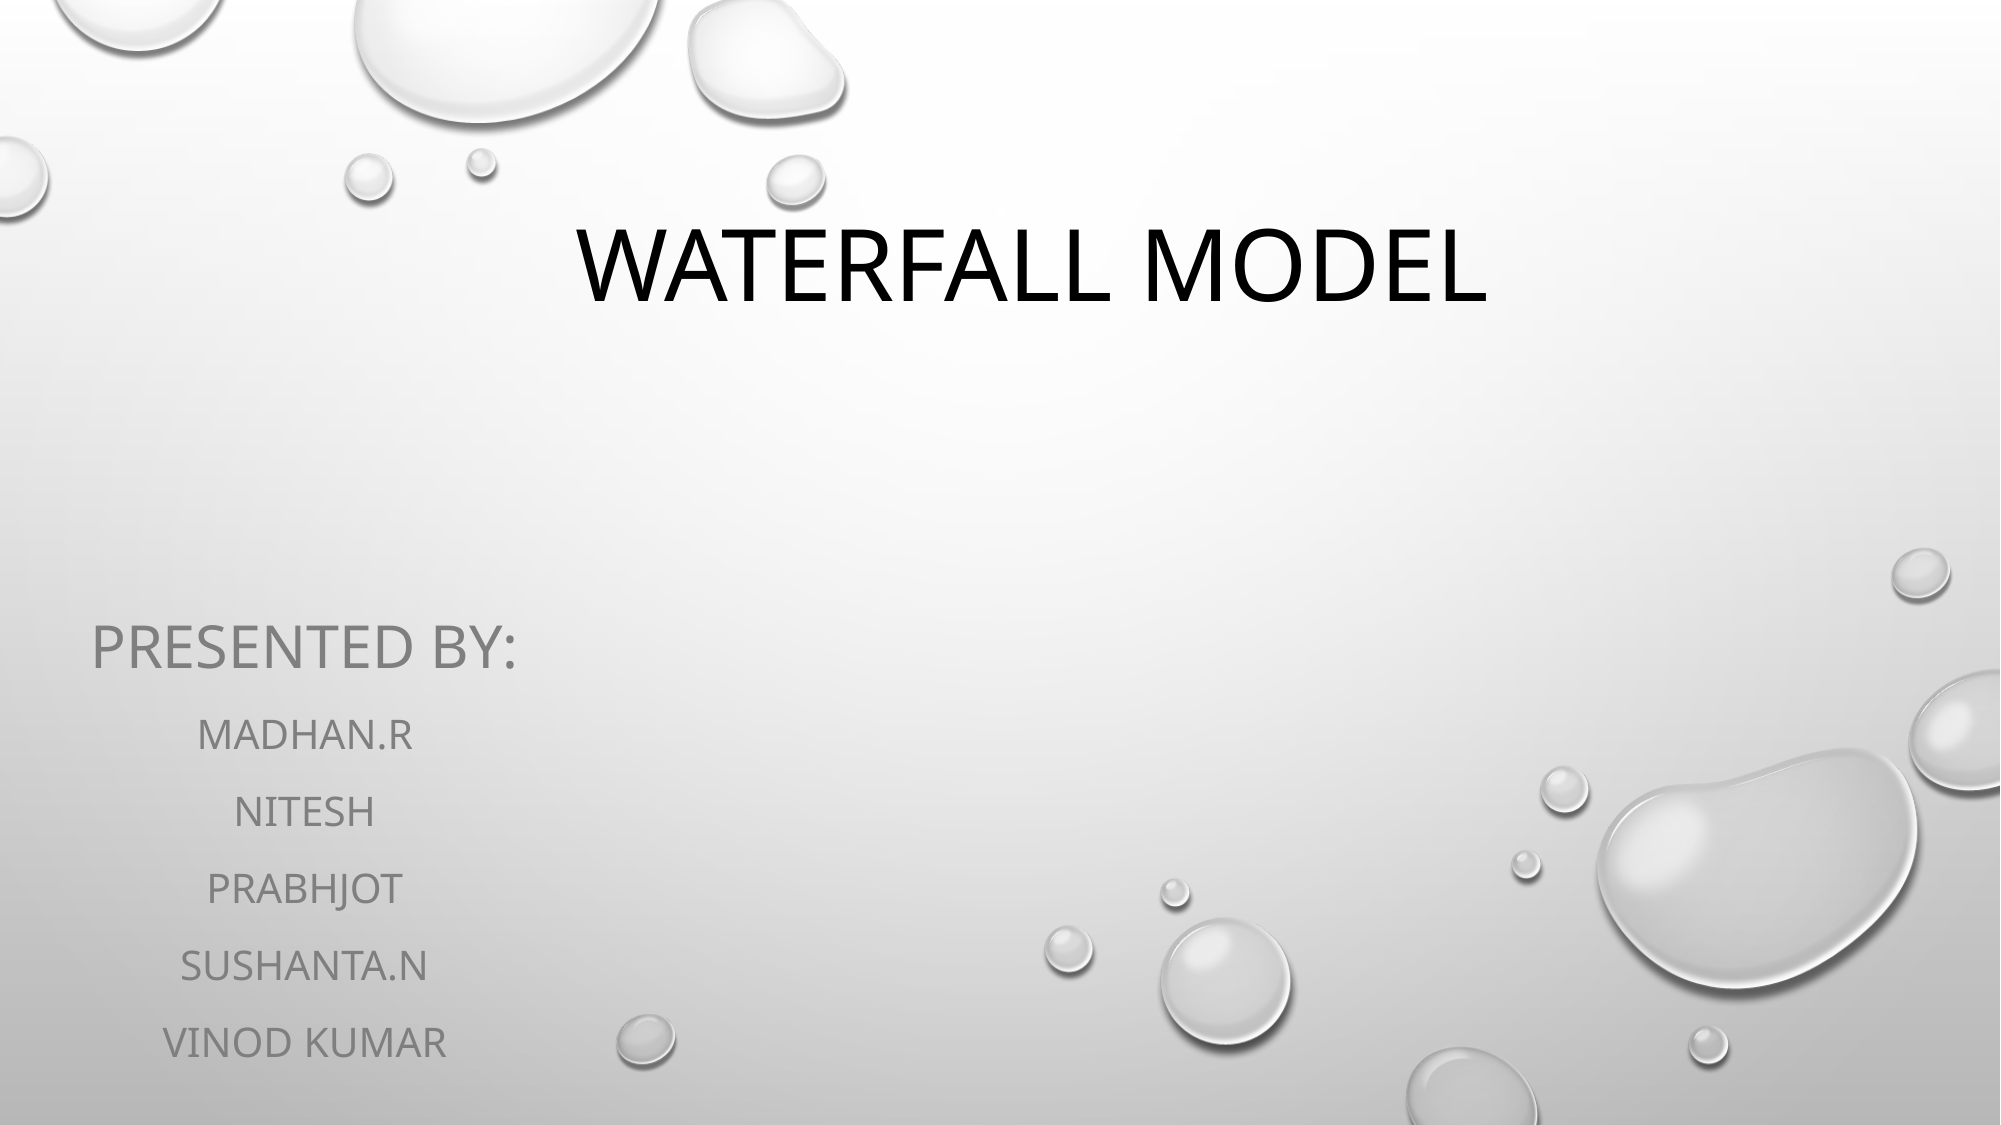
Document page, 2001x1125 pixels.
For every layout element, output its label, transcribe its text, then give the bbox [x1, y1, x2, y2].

picture [0, 0, 2000, 1125]
title WATERFALL MODEL [125, 0, 1940, 451]
subtitle PRESENTED BY: MADHAN.R NITESH PRABHJOT SUSHANTA.N VINOD KUMAR [0, 587, 1105, 1077]
